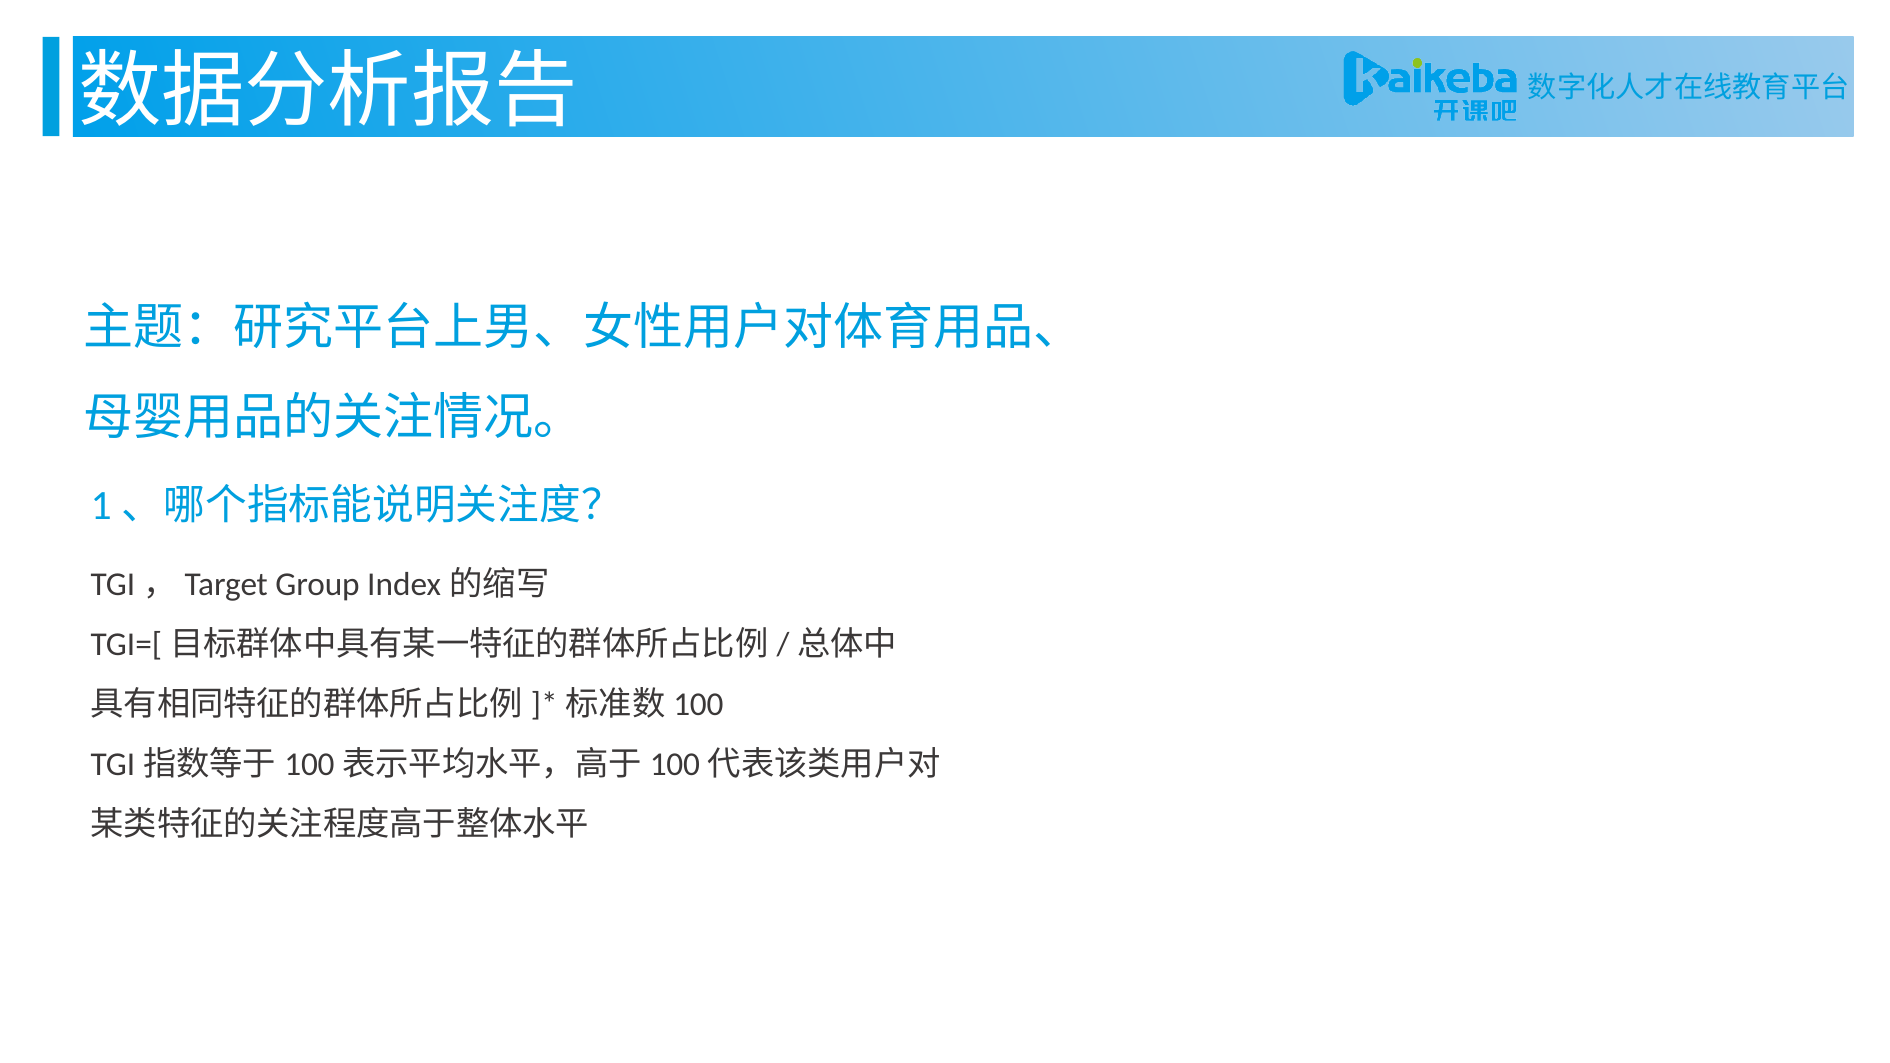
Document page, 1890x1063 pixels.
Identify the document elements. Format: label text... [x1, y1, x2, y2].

text_box 1、哪个指标能说明关注度？ [75, 445, 1084, 535]
text_box 主题：研究平台上男、女性用户对体育用品、母婴用品的关注情况。 [68, 256, 1076, 452]
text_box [42, 28, 1882, 145]
text_box TGI，Target Group Index的缩写 TGI=[目标群体中具有某一特征的群体所占比例/总体中 具有相同特征的群体所占比例]*标准数100 TGI指数等于100表示平均水平，高于100代表该类用户对 某类特征的关注程度高于整体水平 [75, 535, 1084, 850]
